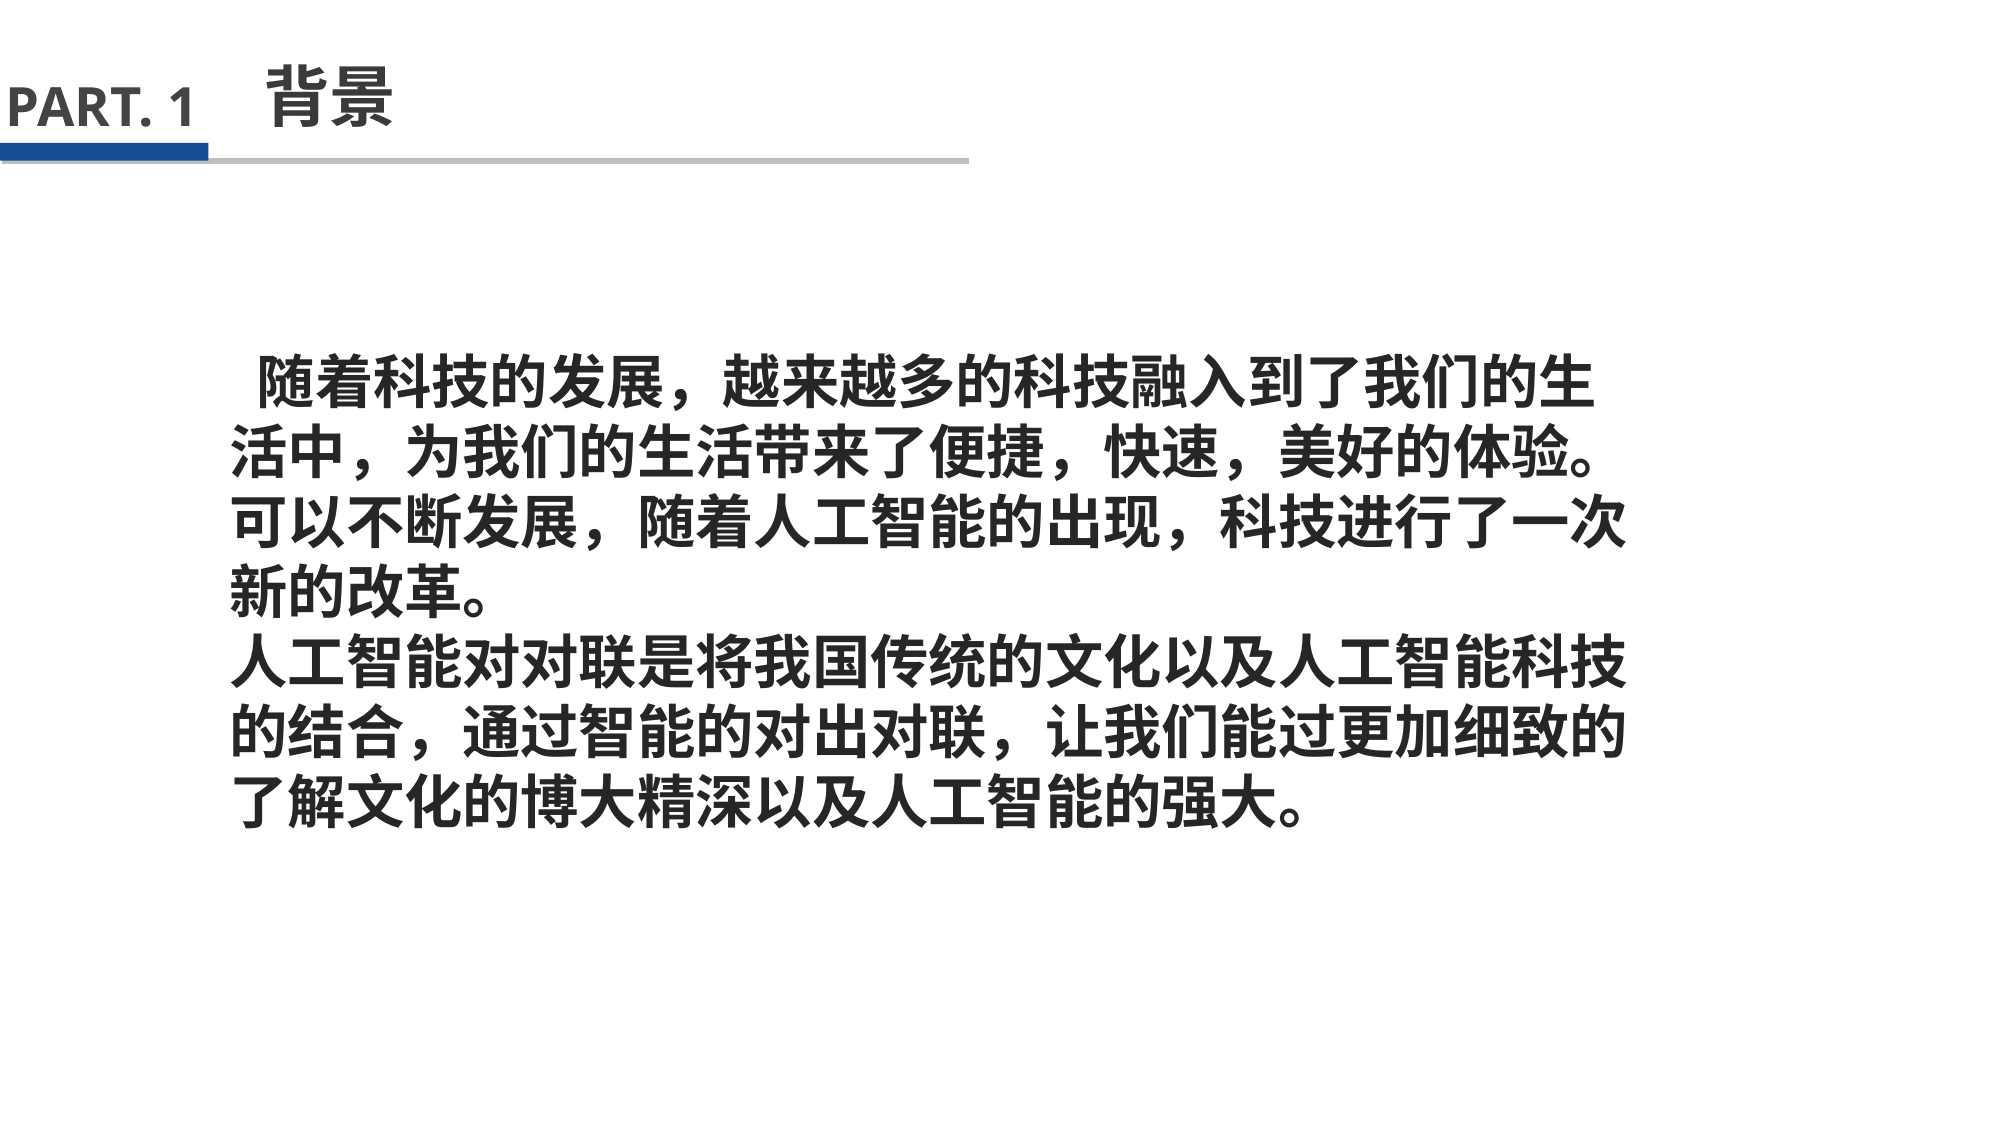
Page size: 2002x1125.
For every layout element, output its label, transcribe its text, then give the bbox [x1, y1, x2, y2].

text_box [0, 46, 970, 162]
text_box 随着科技的发展，越来越多的科技融入到了我们的生活中，为我们的生活带来了便捷，快速，美好的体验。可以不断发展，随着人工智能的出现，科技进行了一次新的改革。 人工智能对对联是将我国传统的文化以及人工智能科技的结合，通过智能的对出对联，让我们能过更加细致的了解文化的博大精深以及人工智能的强大。 [214, 338, 1651, 843]
